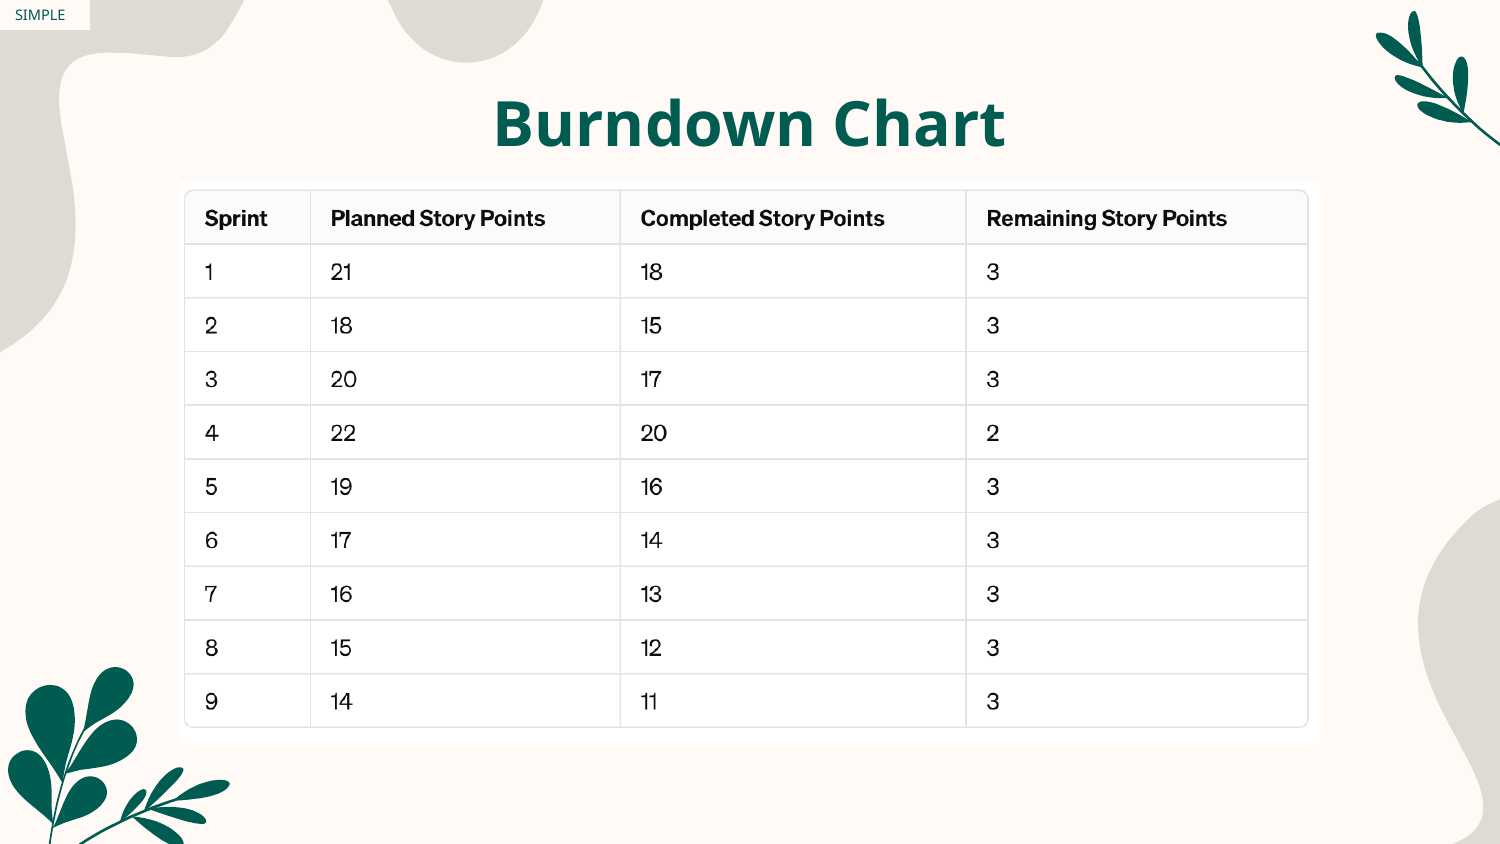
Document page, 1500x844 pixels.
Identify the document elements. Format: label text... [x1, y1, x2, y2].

title Burndown Chart [118, 69, 1382, 164]
picture [179, 180, 1320, 744]
text_box SIMPLE [0, 0, 90, 30]
